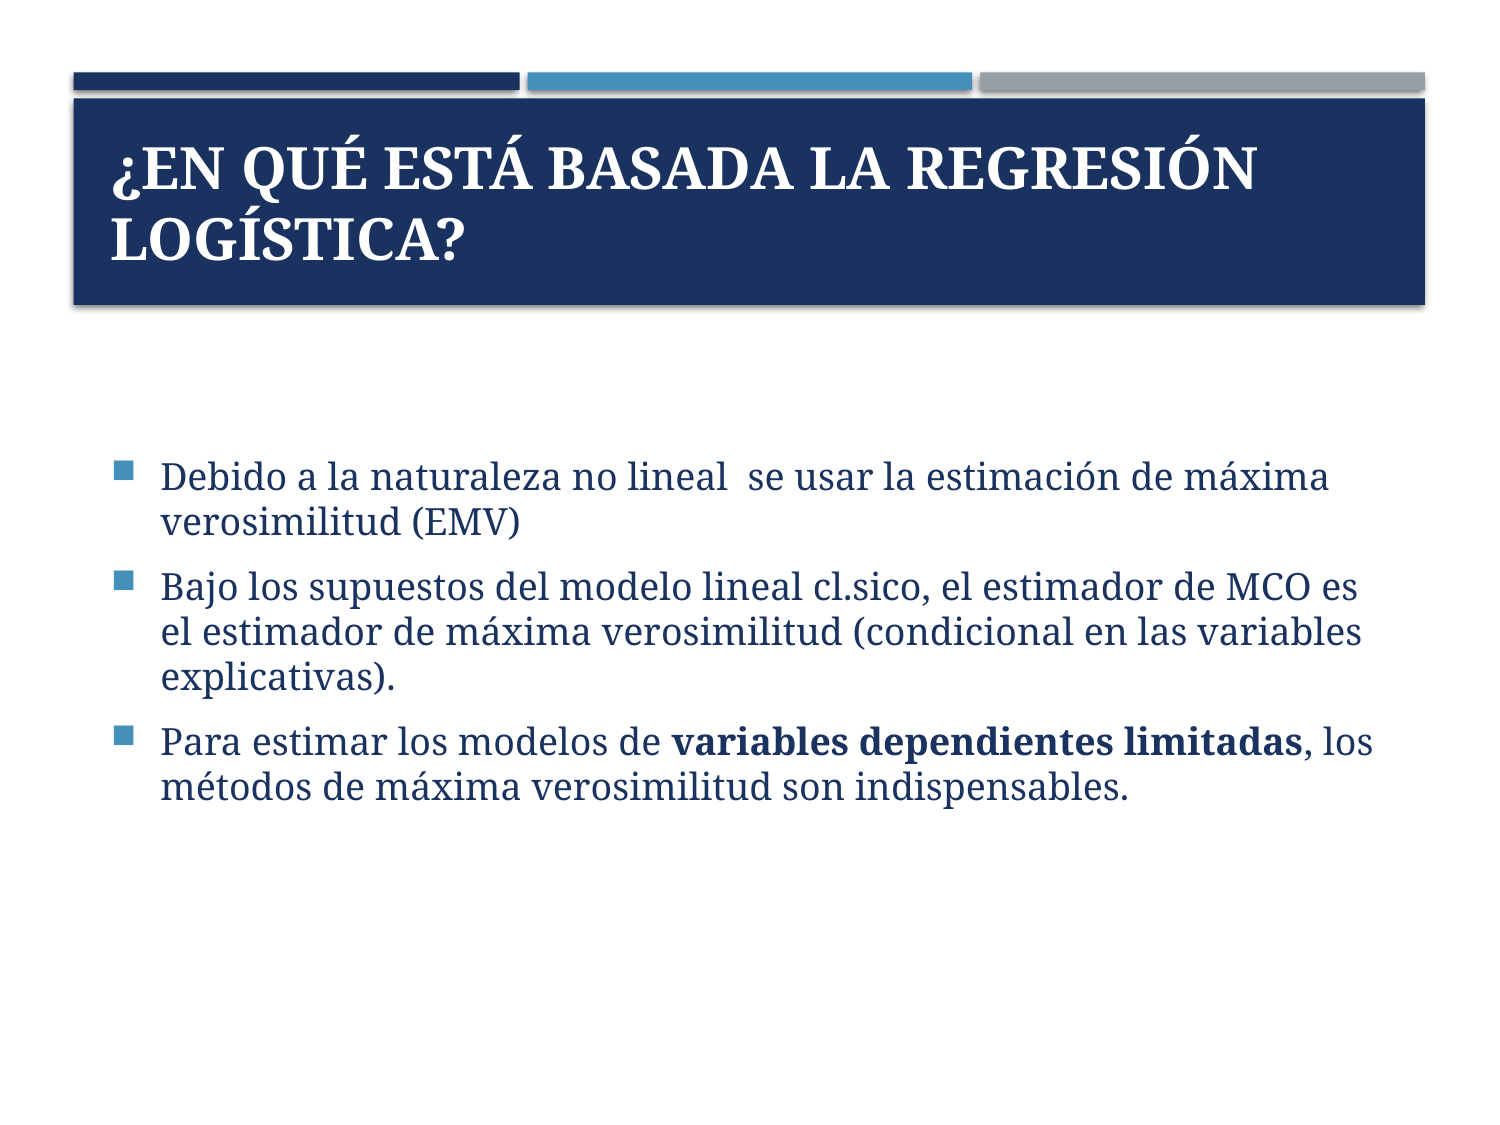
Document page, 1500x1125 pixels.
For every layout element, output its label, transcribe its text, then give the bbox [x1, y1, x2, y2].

title ¿En qué está basada la regresión logística? [95, 112, 1406, 291]
list Debido a la naturaleza no lineal se usar la estimación de máxima verosimilitud (EMV) Bajo los supuestos del modelo lineal cl.sico, el estimador de MCO es el estimador de máxima verosimilitud (condicional en las variables explicativas). Para estimar los modelos de variables dependientes limitadas, los métodos de máxima verosimilitud son indispensables. [95, 365, 1406, 962]
